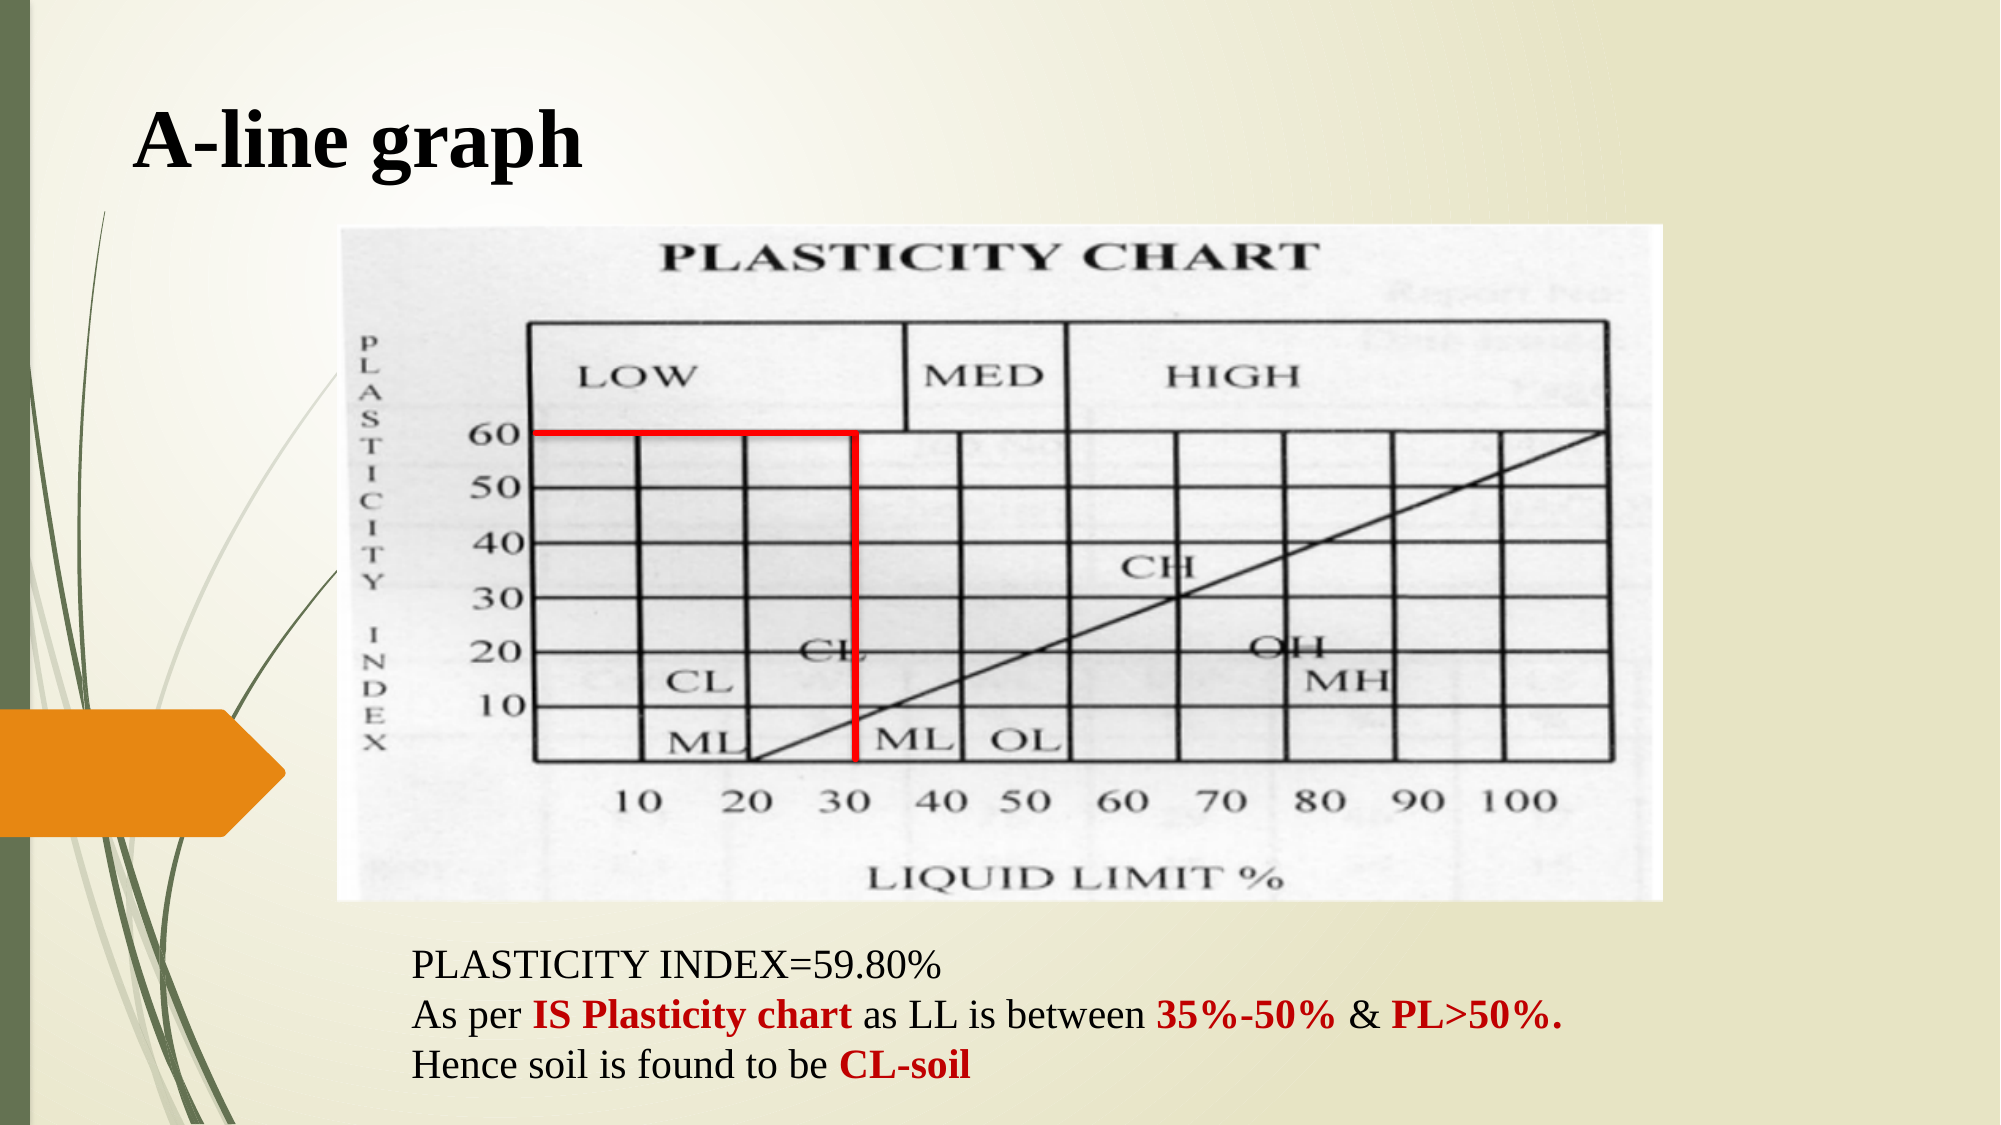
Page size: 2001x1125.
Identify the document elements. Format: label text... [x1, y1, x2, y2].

picture [337, 223, 1663, 902]
text_box A-line graph [117, 77, 1018, 192]
text_box PLASTICITY INDEX=59.80% As per IS Plasticity chart as LL is between 35%-50% & PL>50%. Hence soil is found to be CL-soil [396, 929, 1683, 1095]
